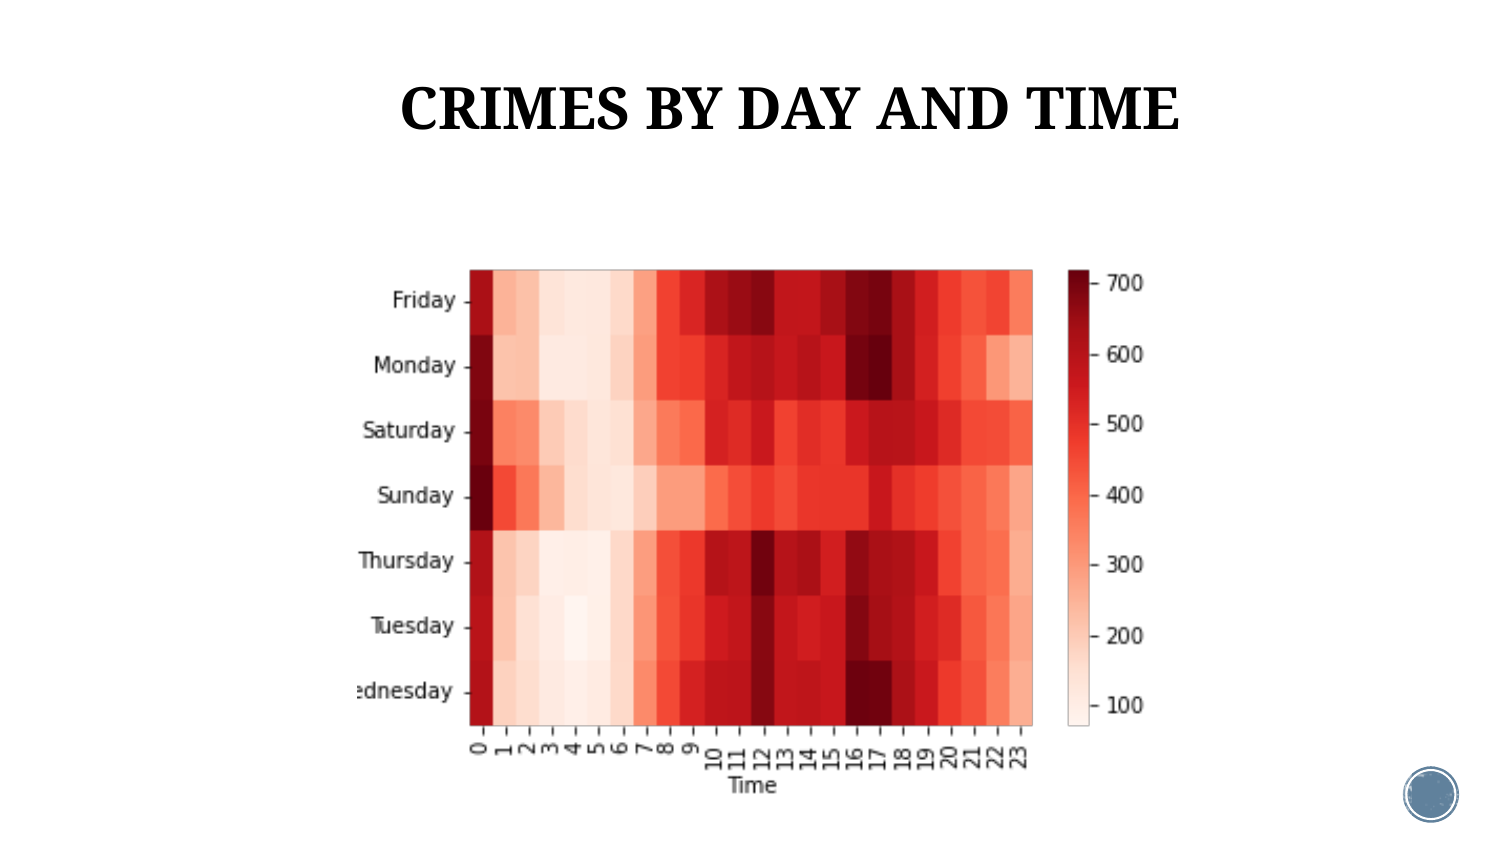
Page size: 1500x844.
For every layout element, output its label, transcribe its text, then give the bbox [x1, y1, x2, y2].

title CRIMES BY DAY AND TIME [212, 64, 1368, 215]
picture [357, 197, 1264, 802]
